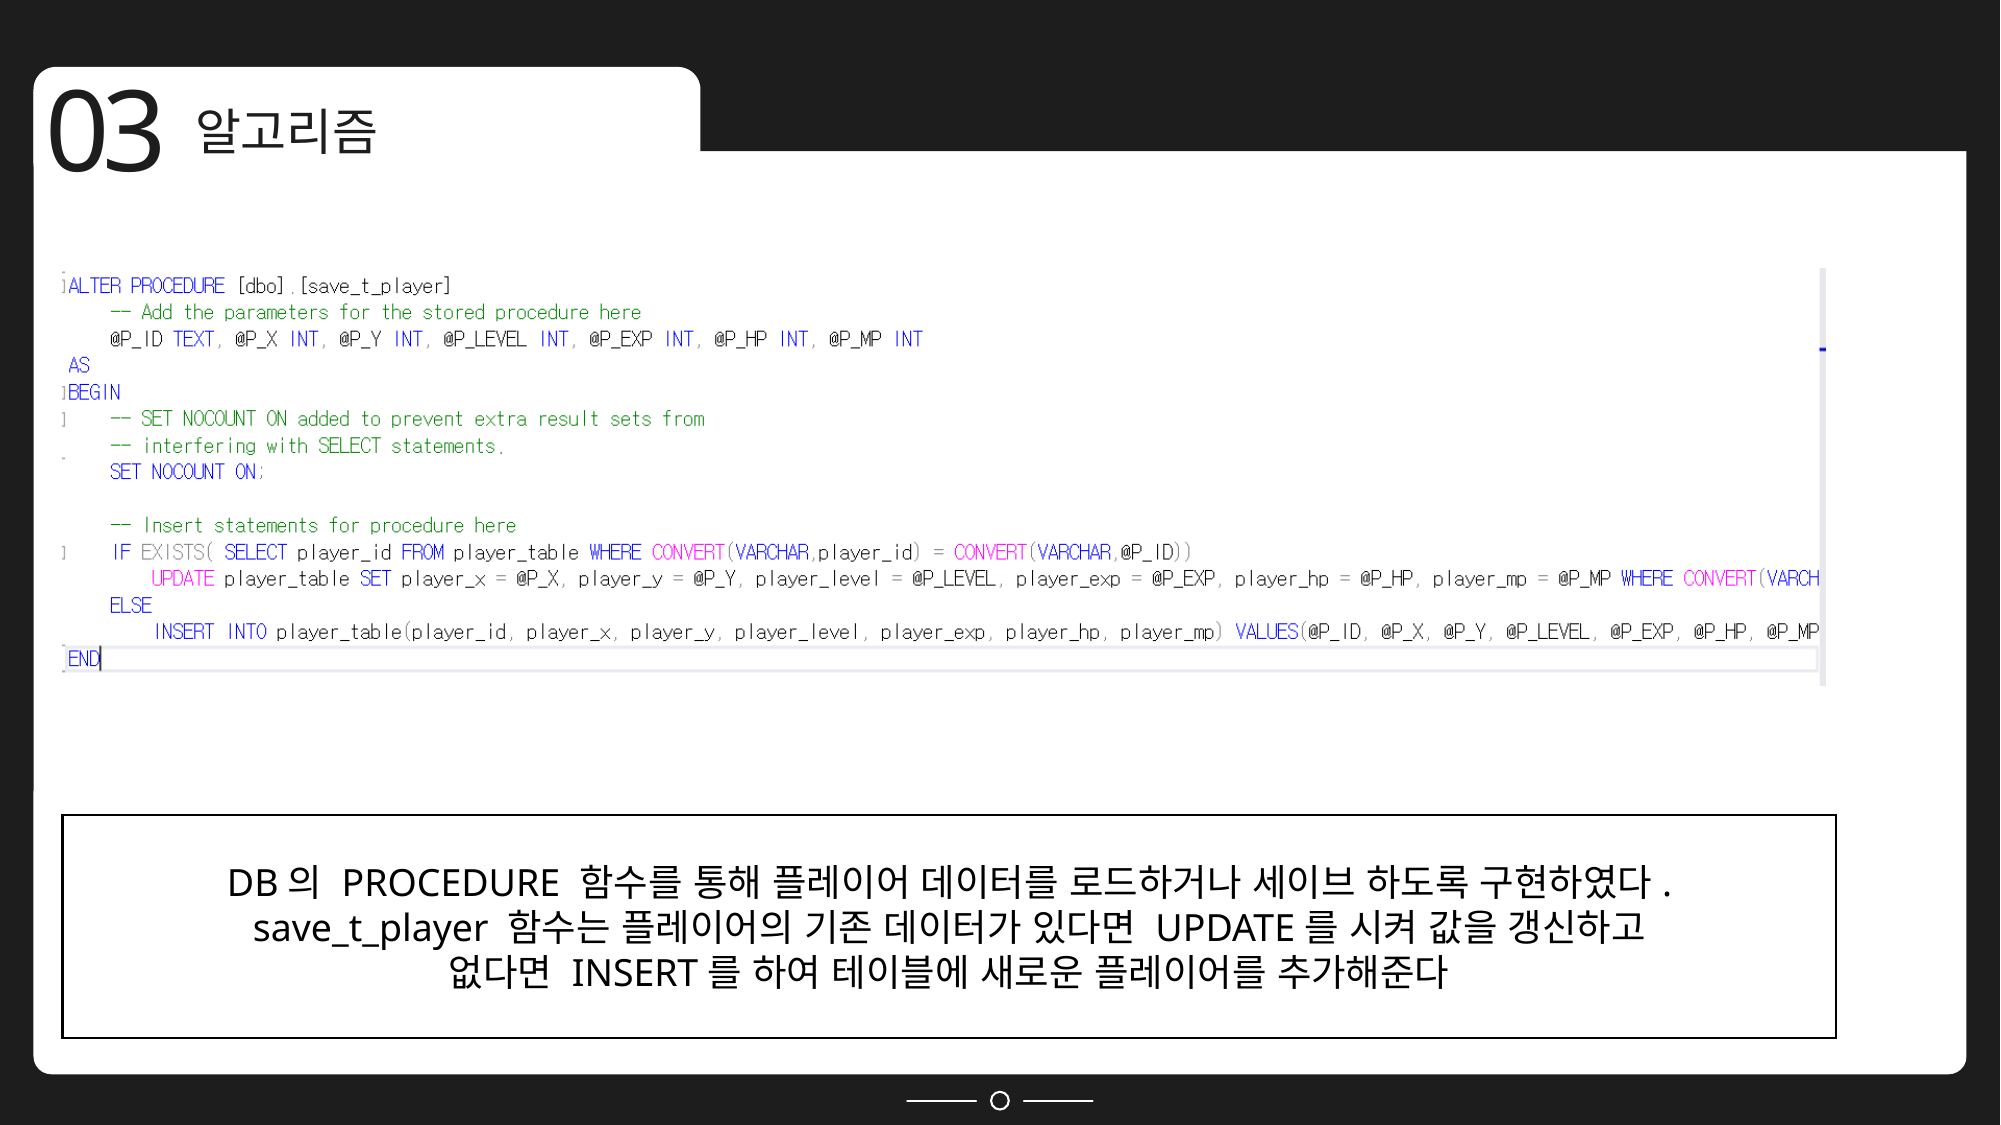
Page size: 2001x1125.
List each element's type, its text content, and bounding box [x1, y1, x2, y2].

text_box DB의 PROCEDURE 함수를 통해 플레이어 데이터를 로드하거나 세이브 하도록 구현하였다. save_t_player 함수는 플레이어의 기존 데이터가 있다면 UPDATE를 시켜 값을 갱신하고 없다면 INSERT를 하여 테이블에 새로운 플레이어를 추가해준다 [61, 814, 1837, 1039]
picture [62, 268, 1827, 686]
text_box 03 [30, 51, 182, 201]
text_box 알고리즘 [182, 93, 395, 169]
